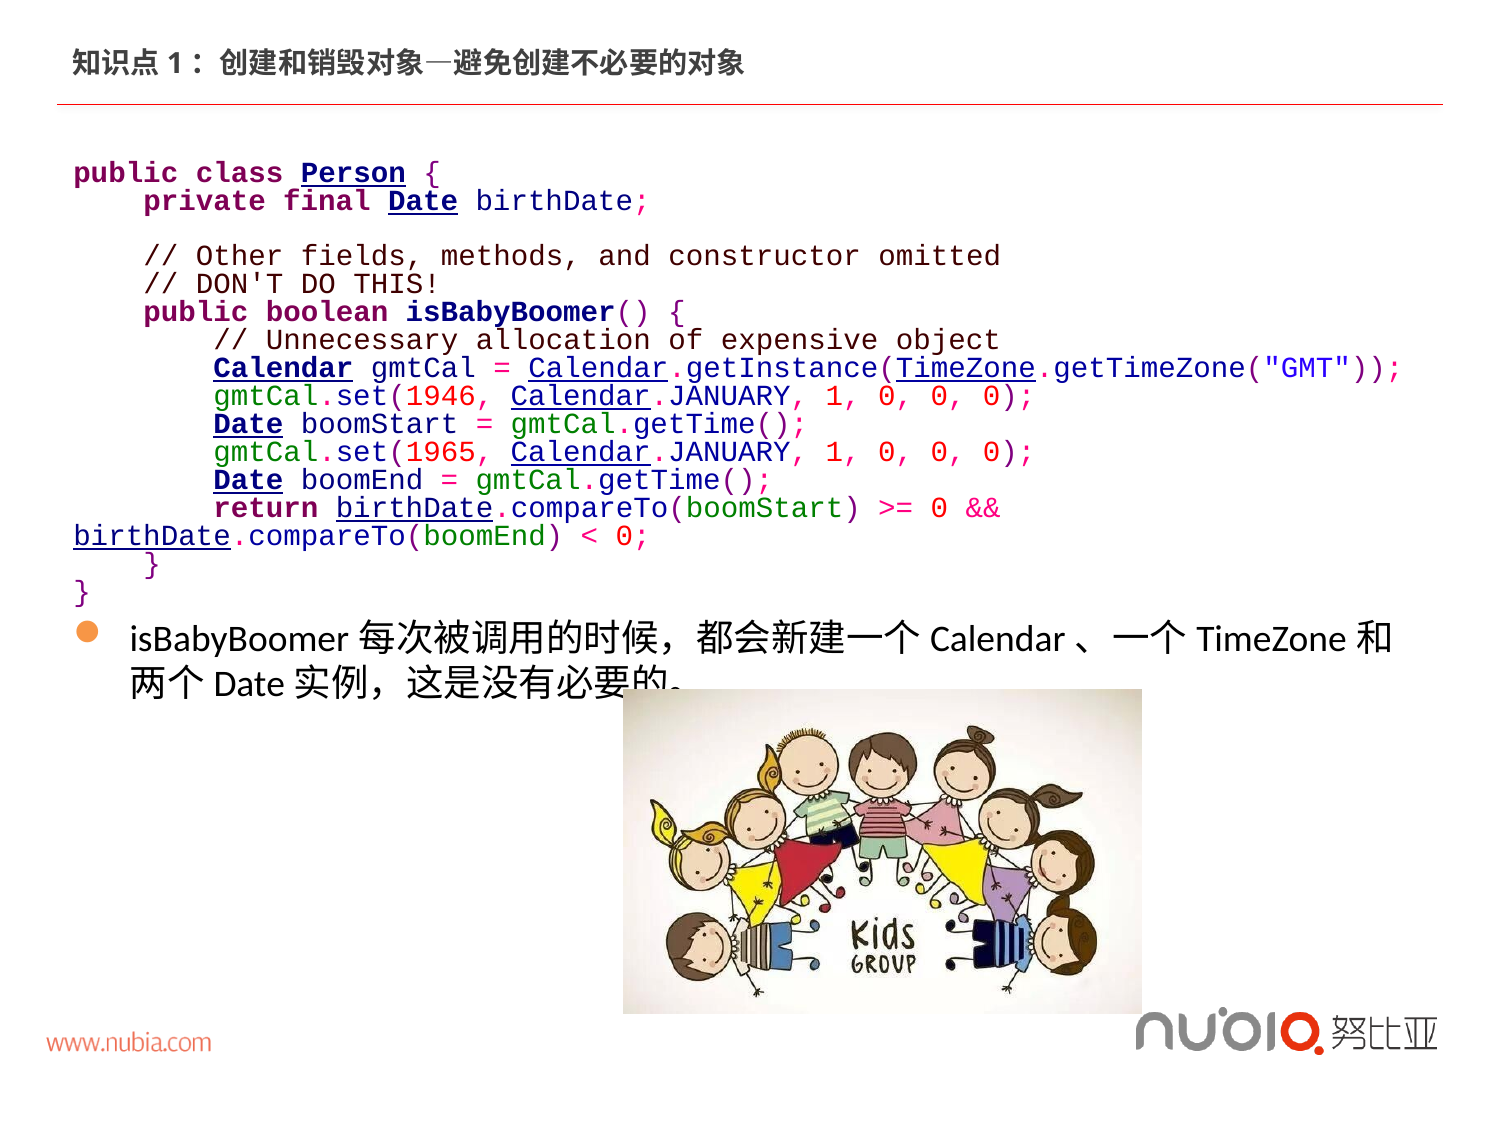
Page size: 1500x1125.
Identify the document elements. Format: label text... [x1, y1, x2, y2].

text_box 知识点1：创建和销毁对象—避免创建不必要的对象 [57, 32, 786, 92]
picture [623, 689, 1437, 1055]
text_box public class Person { private final Date birthDate; // Other fields, methods, and constructor omitted // DON'T DO THIS! public boolean isBabyBoomer() { // Unnecessary allocation of expensive object Calendar gmtCal = Calendar.getInstance(TimeZone.getTimeZone("GMT")); gmtCal.set(1946, Calendar.JANUARY, 1, 0, 0, 0); Date boomStart = gmtCal.getTime(); gmtCal.set(1965, Calendar.JANUARY, 1, 0, 0, 0); Date boomEnd = gmtCal.getTime(); return birthDate.compareTo(boomStart) >= 0 && birthDate.compareTo(boomEnd) < 0; } } isBabyBoomer每次被调用的时候，都会新建一个Calendar、一个TimeZone和两个Date实例，这是没有必要的。 [58, 152, 1444, 1027]
picture [46, 1030, 211, 1052]
